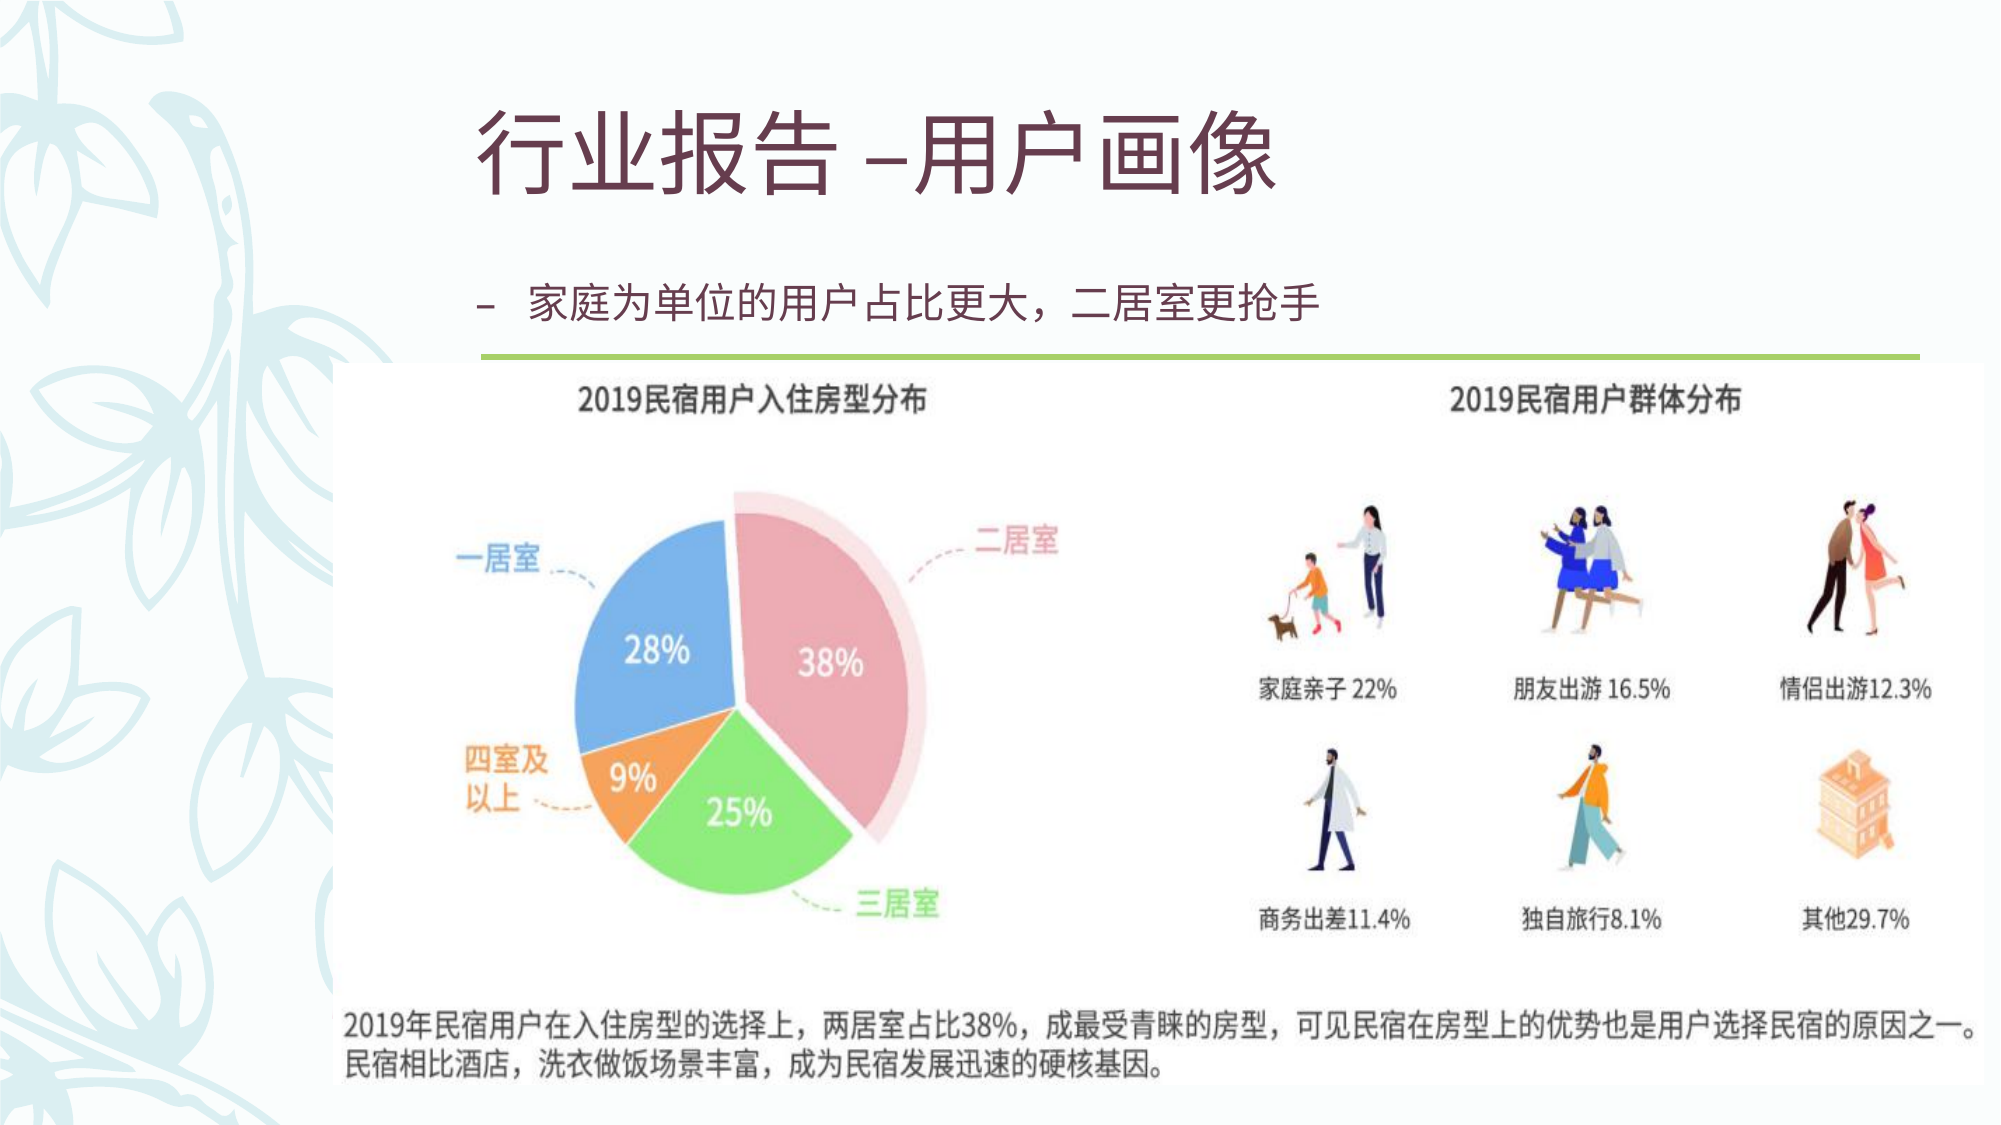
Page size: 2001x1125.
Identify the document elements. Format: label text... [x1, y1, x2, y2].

picture [332, 363, 1985, 1085]
list 家庭为单位的用户占比更大，二居室更抢手 [460, 264, 1900, 338]
title 行业报告 –用户画像 [460, 93, 1920, 350]
